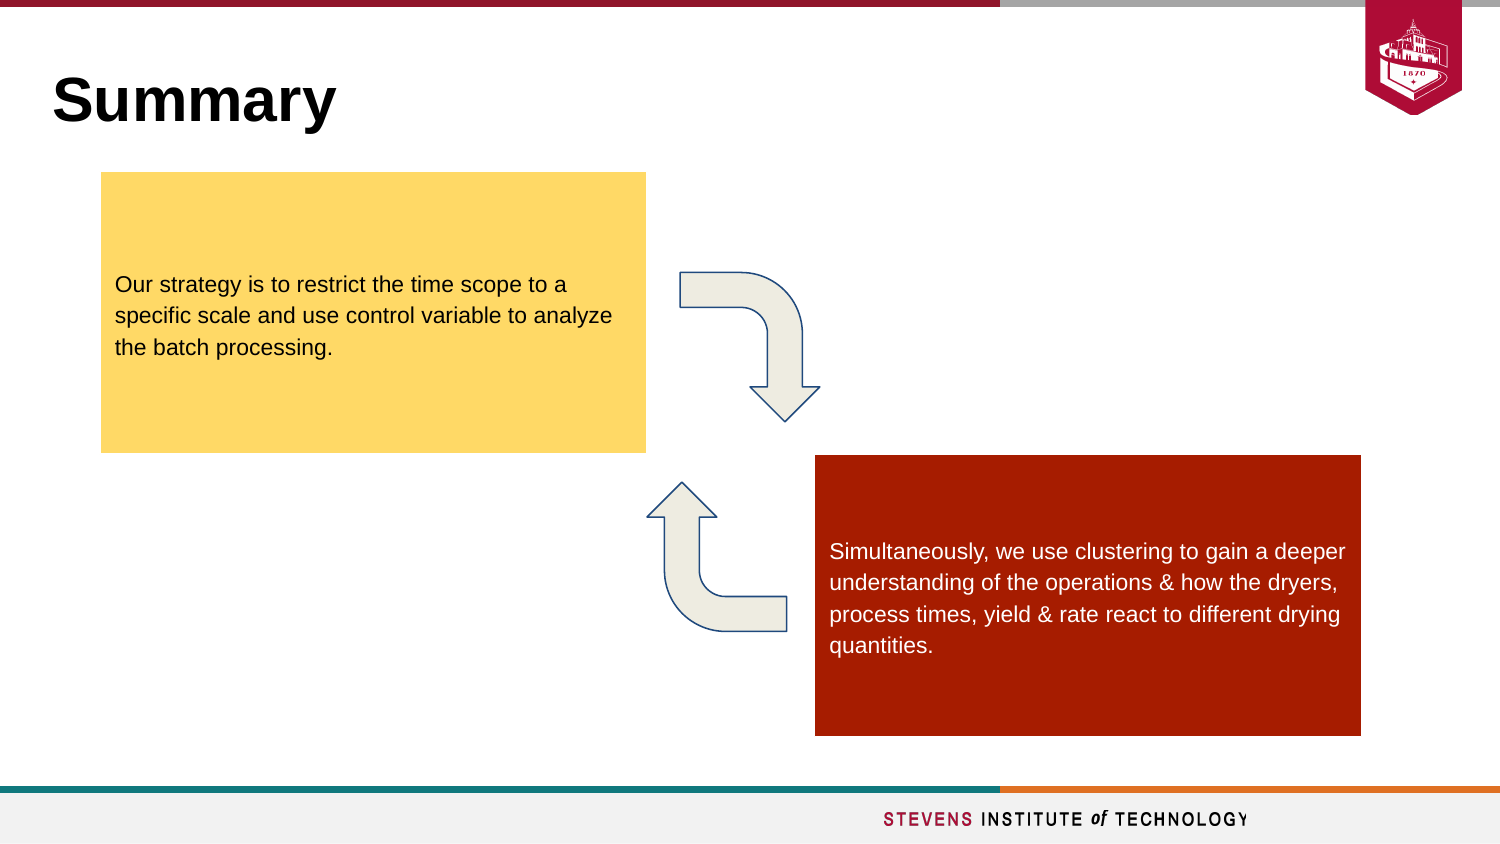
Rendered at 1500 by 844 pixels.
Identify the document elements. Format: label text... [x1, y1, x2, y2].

text_box [647, 482, 787, 632]
picture [1365, 0, 1462, 115]
text_box [680, 272, 820, 422]
picture [884, 810, 1246, 826]
text_box Our strategy is to restrict the time scope to a specific scale and use control variable to analyze the batch processing. [99, 171, 648, 455]
text_box Simultaneously, we use clustering to gain a deeper understanding of the operations & how the dryers, process times, yield & rate react to different drying quantities. [814, 454, 1362, 737]
title Summary [37, 51, 1236, 118]
